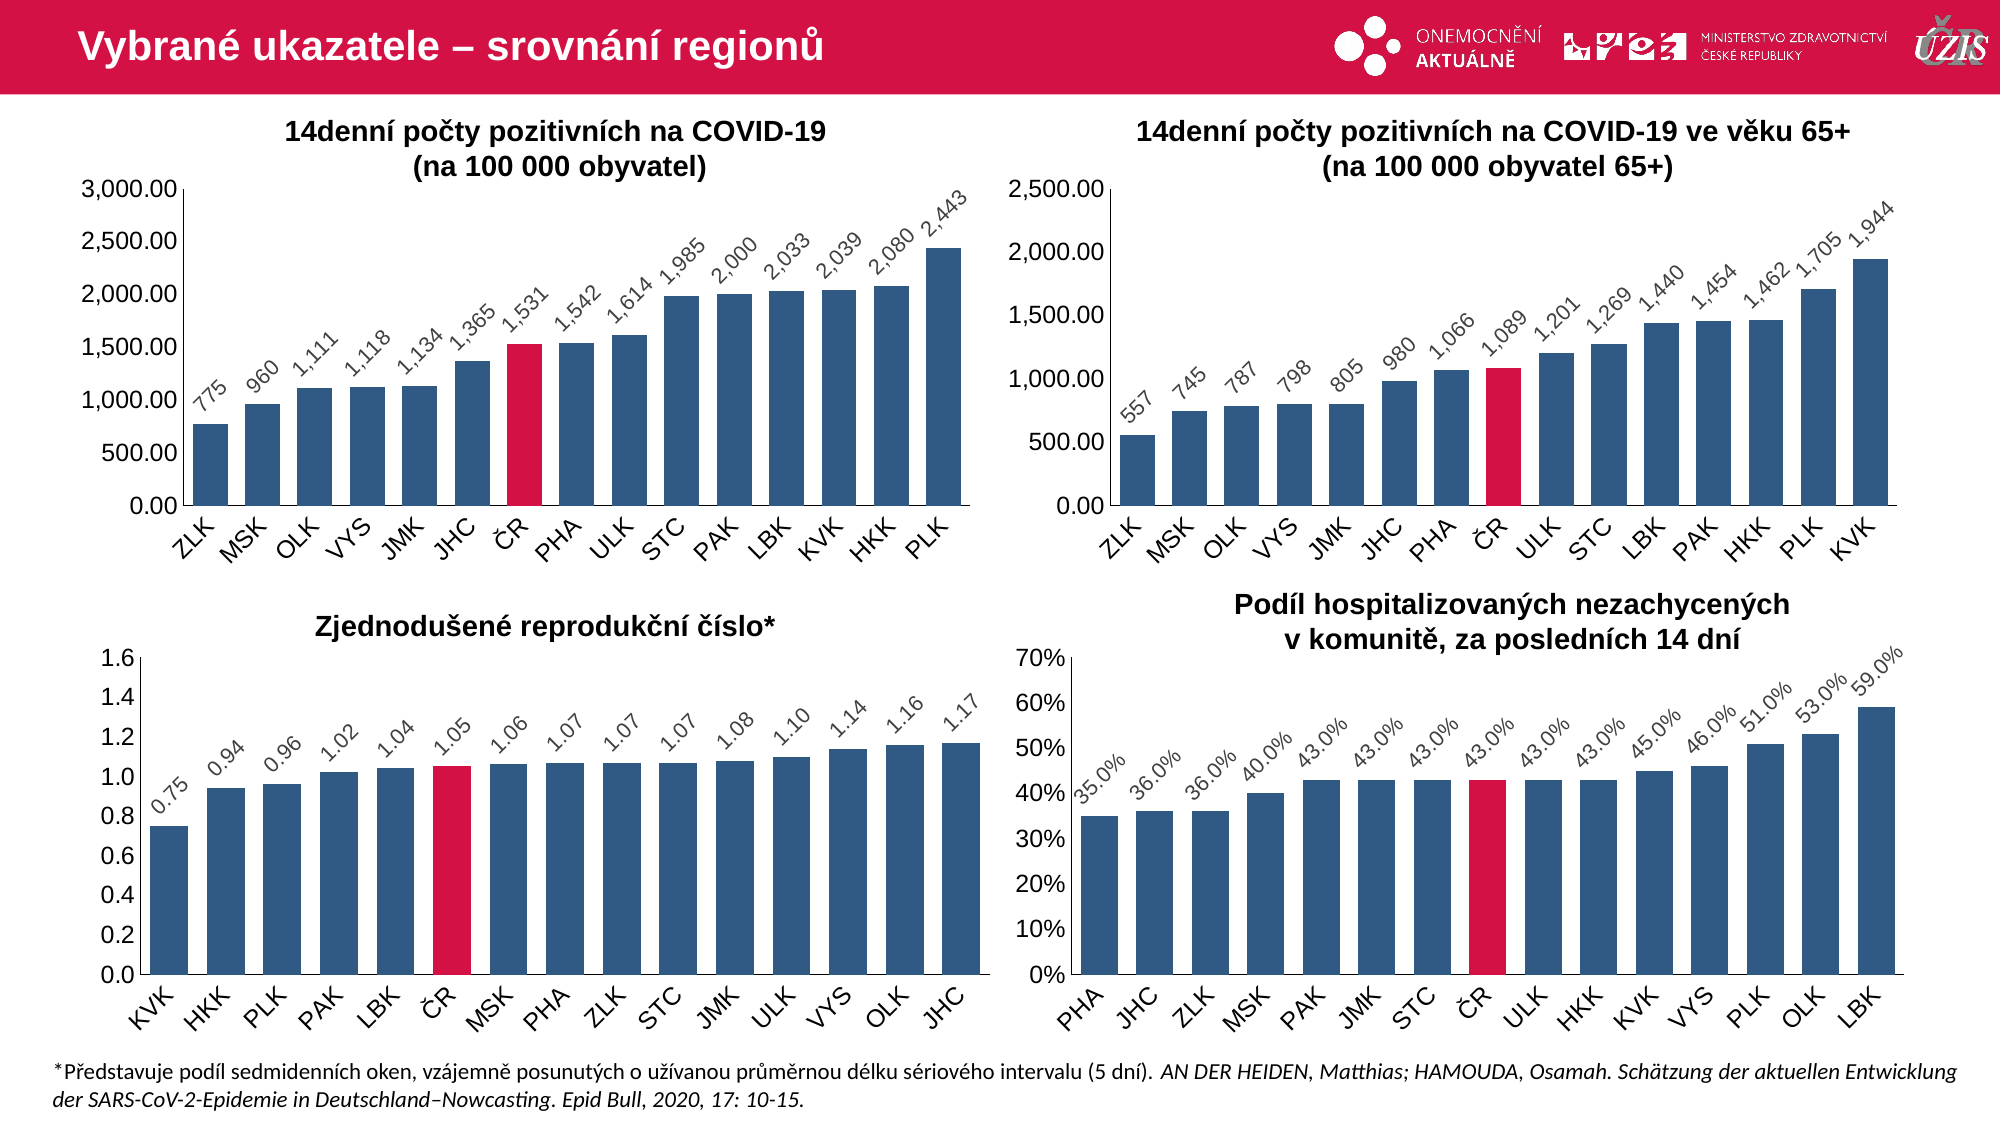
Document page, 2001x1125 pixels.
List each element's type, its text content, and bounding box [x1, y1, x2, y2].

text_box Podíl hospitalizovaných nezachycených v komunitě, za posledních 14 dní [1149, 578, 1877, 635]
picture [1563, 31, 1888, 60]
chart [62, 167, 1916, 578]
title Vybrané ukazatele – srovnání regionů [62, 0, 1283, 95]
text_box Zjednodušené reprodukční číslo* [181, 599, 909, 635]
picture [1915, 15, 1989, 66]
text_box *Představuje podíl sedmidenních oken, vzájemně posunutých o užívanou průměrnou délku sériového intervalu (5 dní). AN DER HEIDEN, Matthias; HAMOUDA, Osamah. Schätzung der aktuellen Entwicklung der SARS-CoV-2-Epidemie in Deutschland–Nowcasting. Epid Bull, 2020, 17: 10-15. [37, 1049, 2000, 1120]
picture [1334, 16, 1542, 76]
chart [81, 635, 1923, 1047]
text_box 14denní počty pozitivních na COVID-19 (na 100 000 obyvatel) [196, 104, 924, 167]
text_box 14denní počty pozitivních na COVID-19 ve věku 65+ (na 100 000 obyvatel 65+) [1119, 104, 1877, 167]
